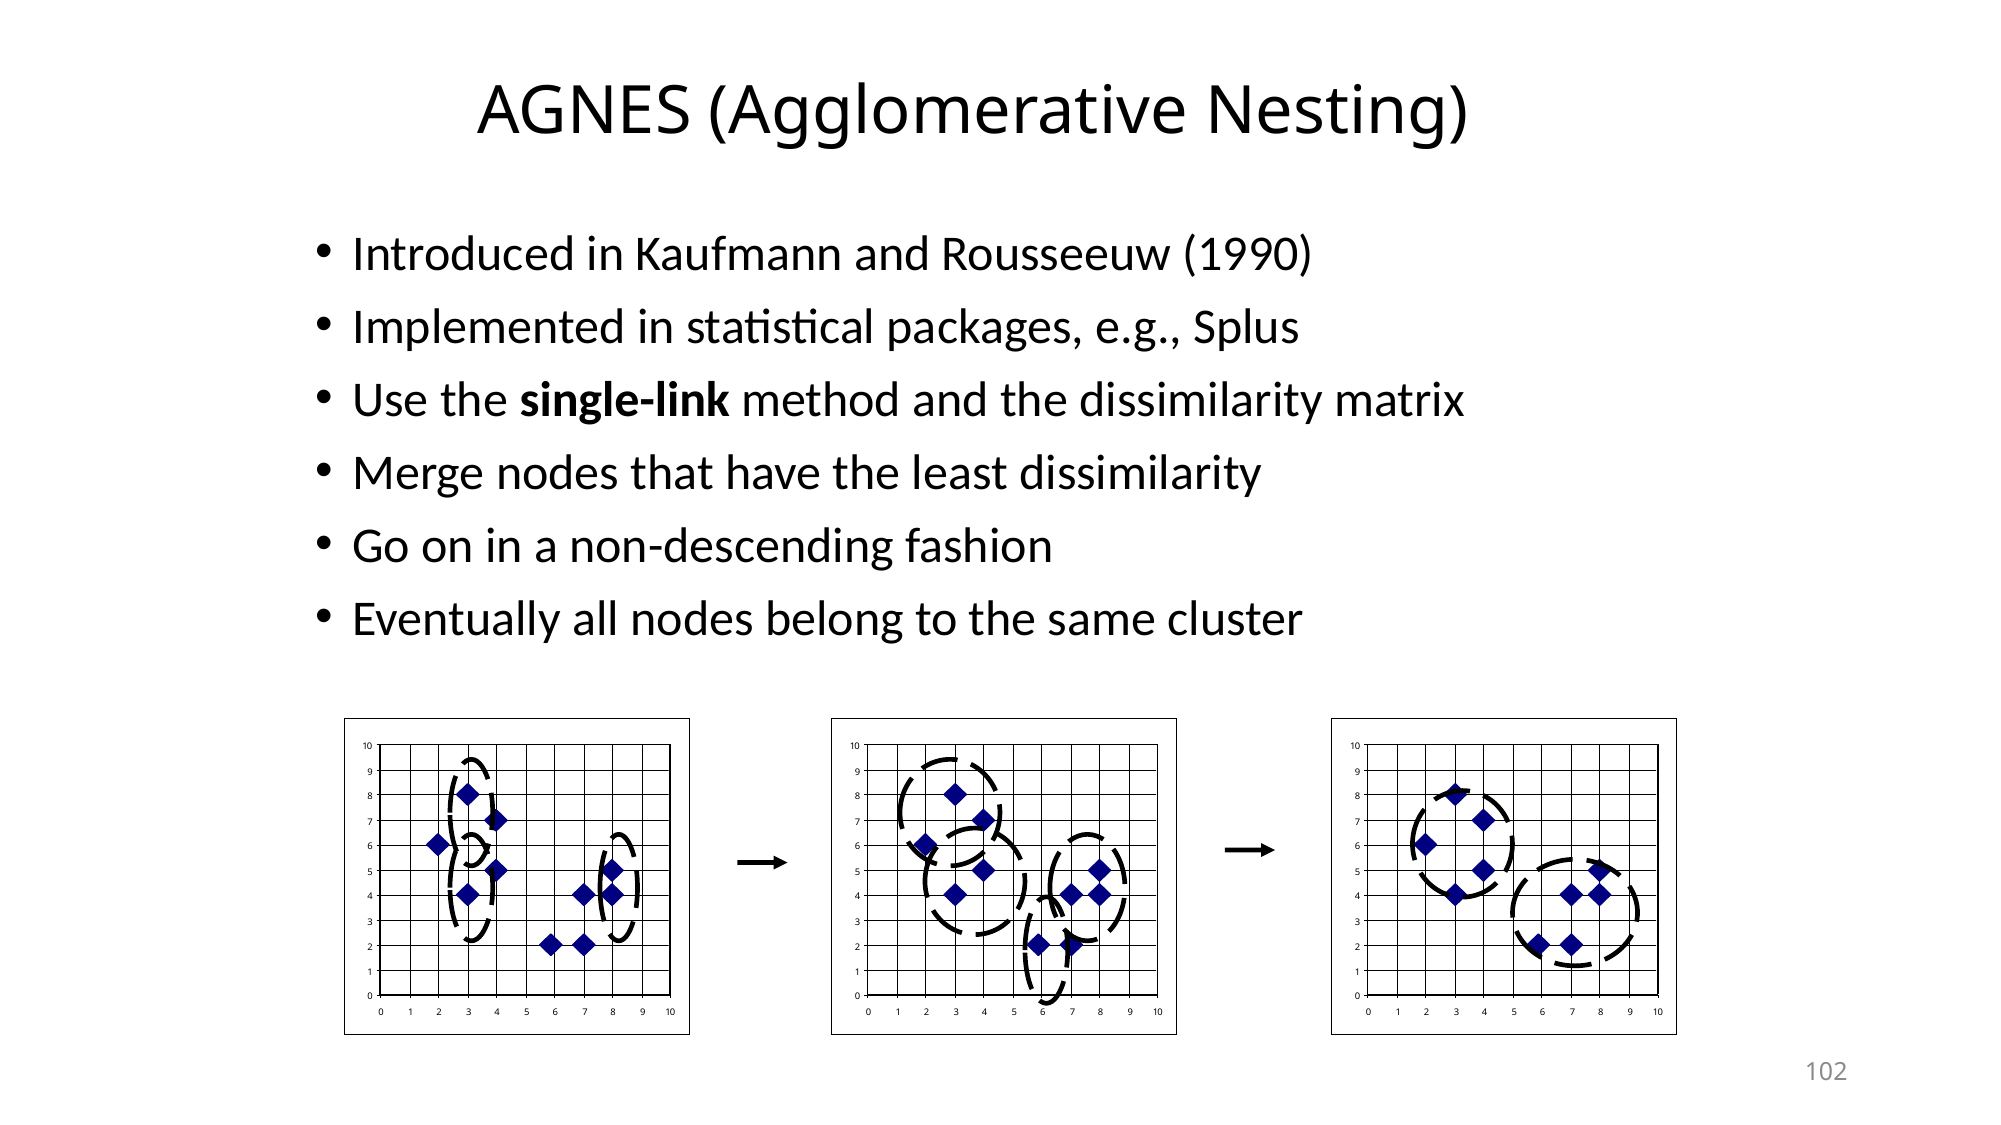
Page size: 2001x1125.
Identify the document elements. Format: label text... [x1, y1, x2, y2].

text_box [824, 712, 1188, 1044]
slide_number 102 [1412, 1042, 1863, 1103]
text_box [1224, 843, 1276, 857]
list Introduced in Kaufmann and Rousseeuw (1990) Implemented in statistical packages, e.g., Splus Use the single-link method and the dissimilarity matrix Merge nodes that have the least dissimilarity Go on in a non-descending fashion Eventually all nodes belong to the same cluster [300, 224, 1713, 700]
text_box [1324, 712, 1688, 1044]
title AGNES (Agglomerative Nesting) [462, 50, 1638, 175]
text_box [737, 856, 788, 869]
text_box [337, 712, 700, 1044]
